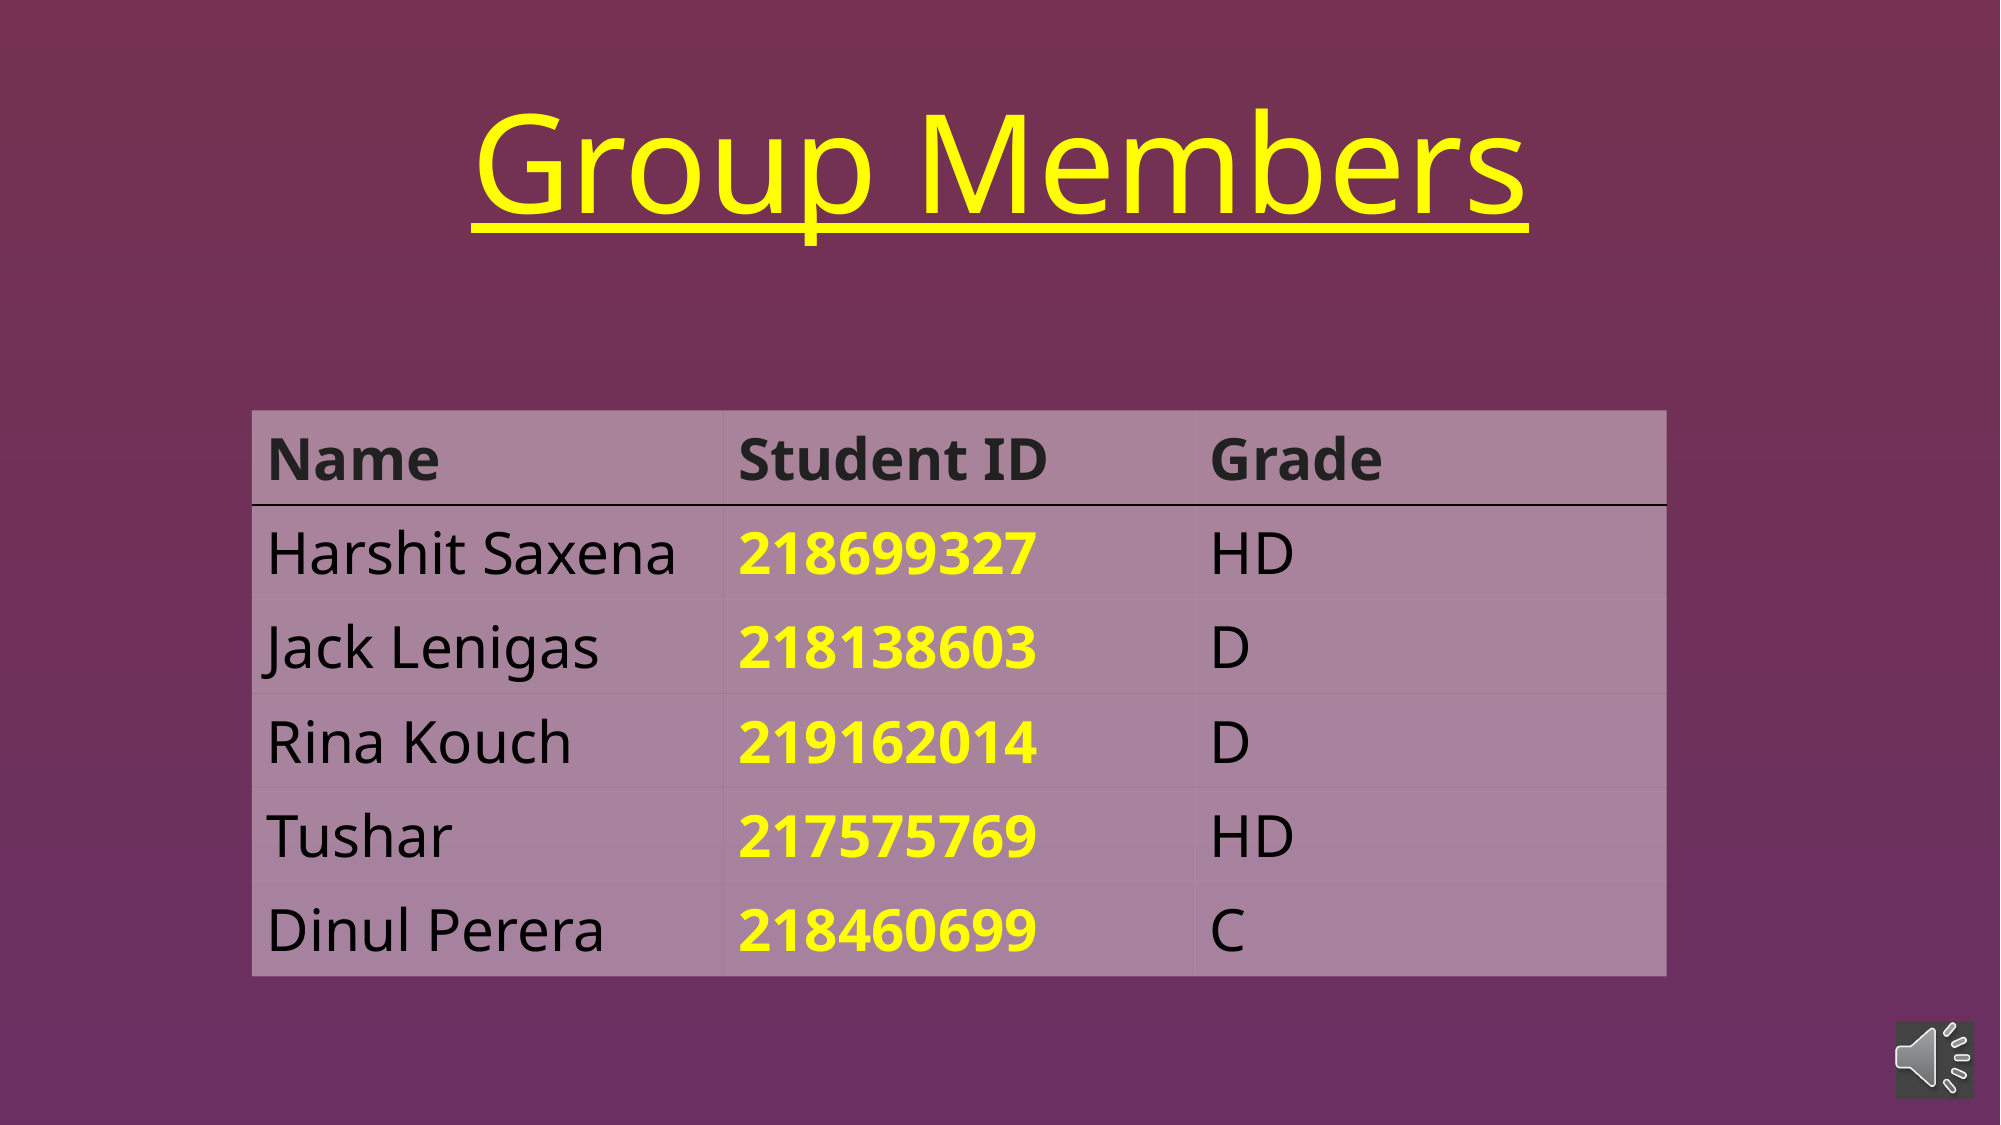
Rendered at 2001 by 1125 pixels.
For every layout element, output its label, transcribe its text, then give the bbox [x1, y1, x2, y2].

table_cell Dinul Perera [252, 882, 723, 976]
table_cell D [1195, 599, 1667, 693]
table_cell Tushar [252, 788, 723, 882]
table_cell HD [1195, 788, 1667, 882]
table_cell 219162014 [723, 693, 1195, 788]
table_header Grade [1195, 410, 1667, 504]
picture [1894, 1019, 1975, 1100]
table_cell 217575769 [723, 788, 1195, 882]
table_cell 218699327 [723, 506, 1195, 599]
table_cell D [1195, 693, 1667, 788]
table_header Student ID [723, 410, 1195, 504]
title Group Members [137, 59, 1863, 278]
table_header Name [252, 410, 723, 504]
table_cell Harshit Saxena [252, 506, 723, 599]
table_cell 218460699 [723, 882, 1195, 976]
table_cell HD [1195, 506, 1667, 599]
table_cell Rina Kouch [252, 693, 723, 788]
table_cell 218138603 [723, 599, 1195, 693]
table_cell C [1195, 882, 1667, 976]
table_cell Jack Lenigas [252, 599, 723, 693]
